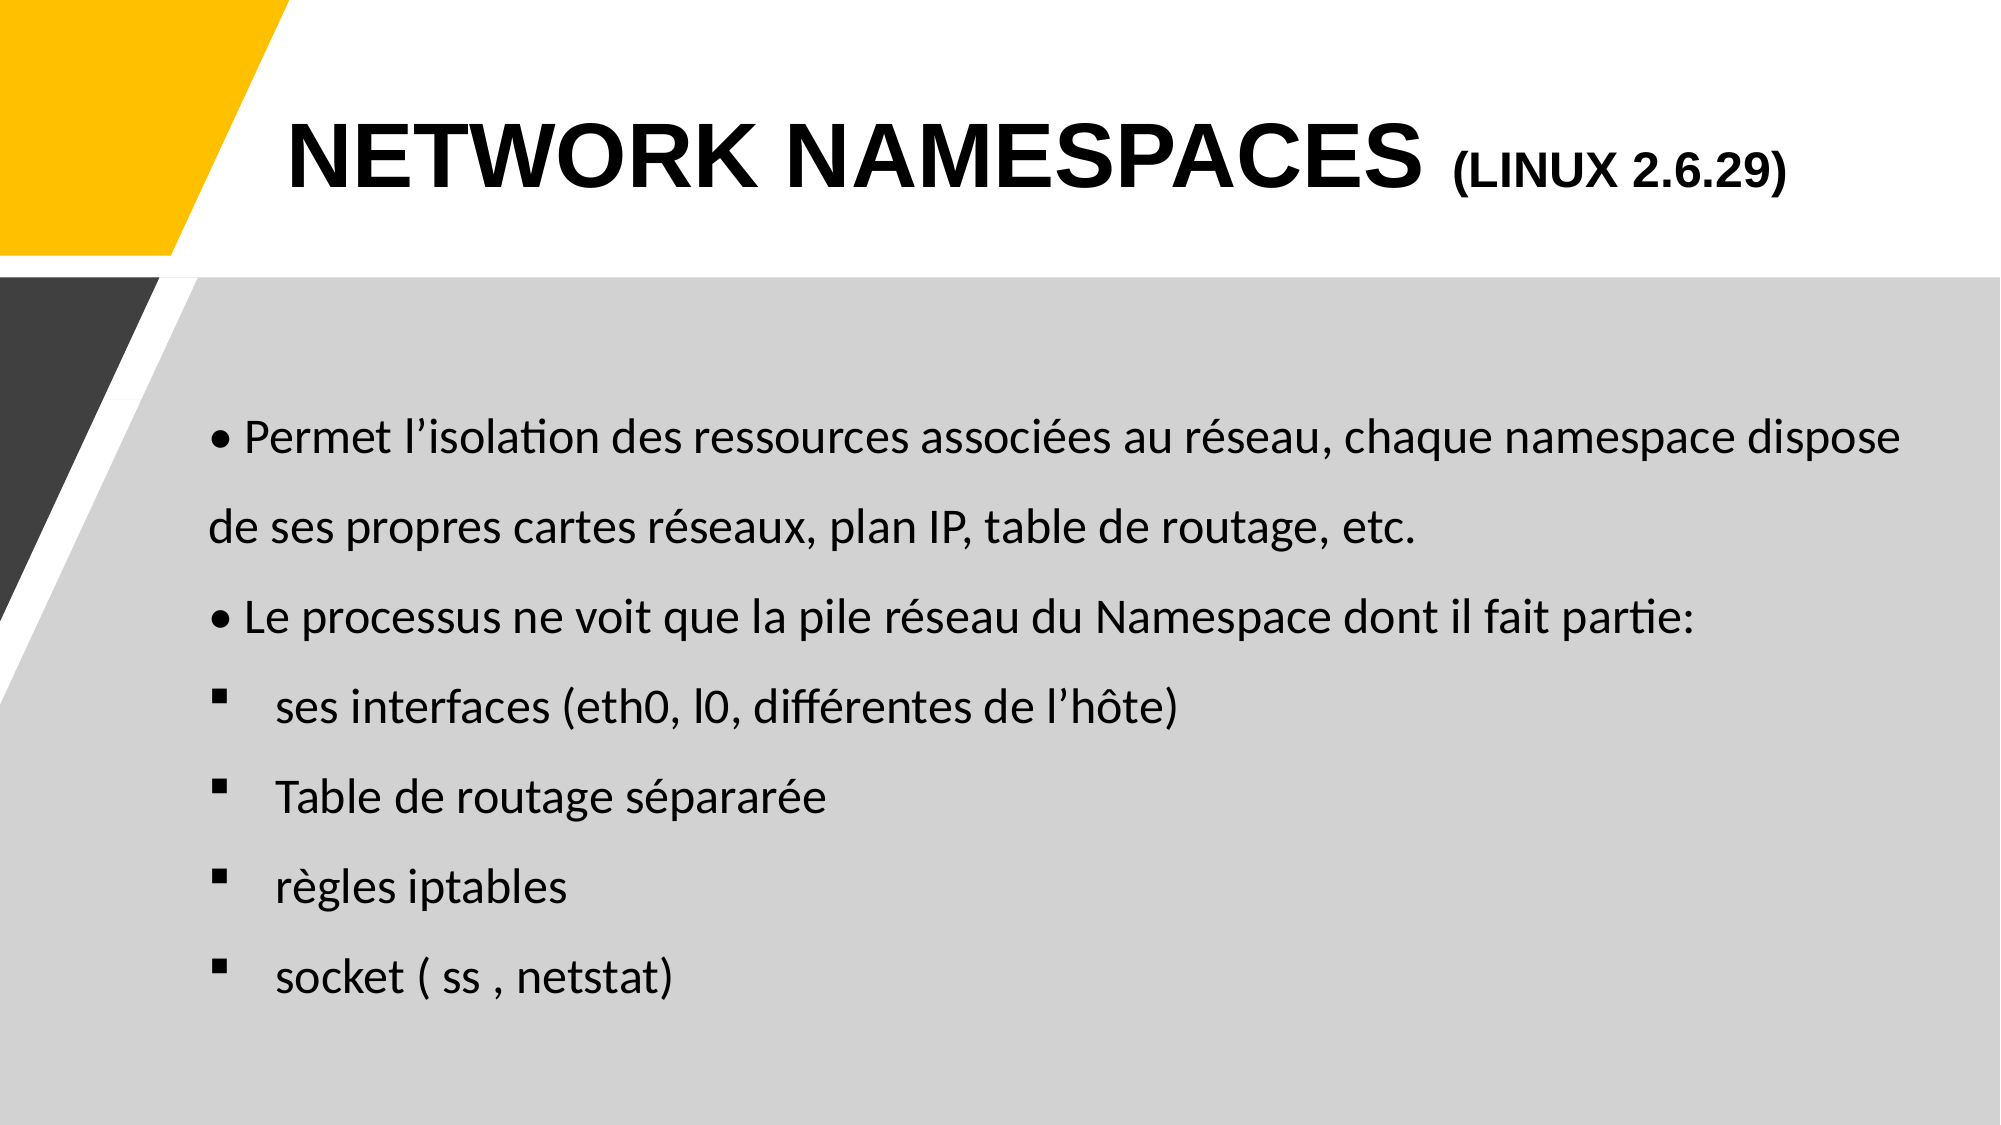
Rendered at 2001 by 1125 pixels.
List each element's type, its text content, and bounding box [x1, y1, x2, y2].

text_box [0, 276, 2000, 1125]
text_box • Permet l’isolation des ressources associées au réseau, chaque namespace dispose de ses propres cartes réseaux, plan IP, table de routage, etc. • Le processus ne voit que la pile réseau du Namespace dont il fait partie: ses interfaces (eth0, l0, différentes de l’hôte) Table de routage sépararée règles iptables socket ( ss , netstat) [193, 365, 1976, 1011]
text_box [0, 276, 162, 622]
title NETWORK NAMESPACES (LINUX 2.6.29) [271, 60, 1808, 255]
text_box [0, 0, 291, 257]
